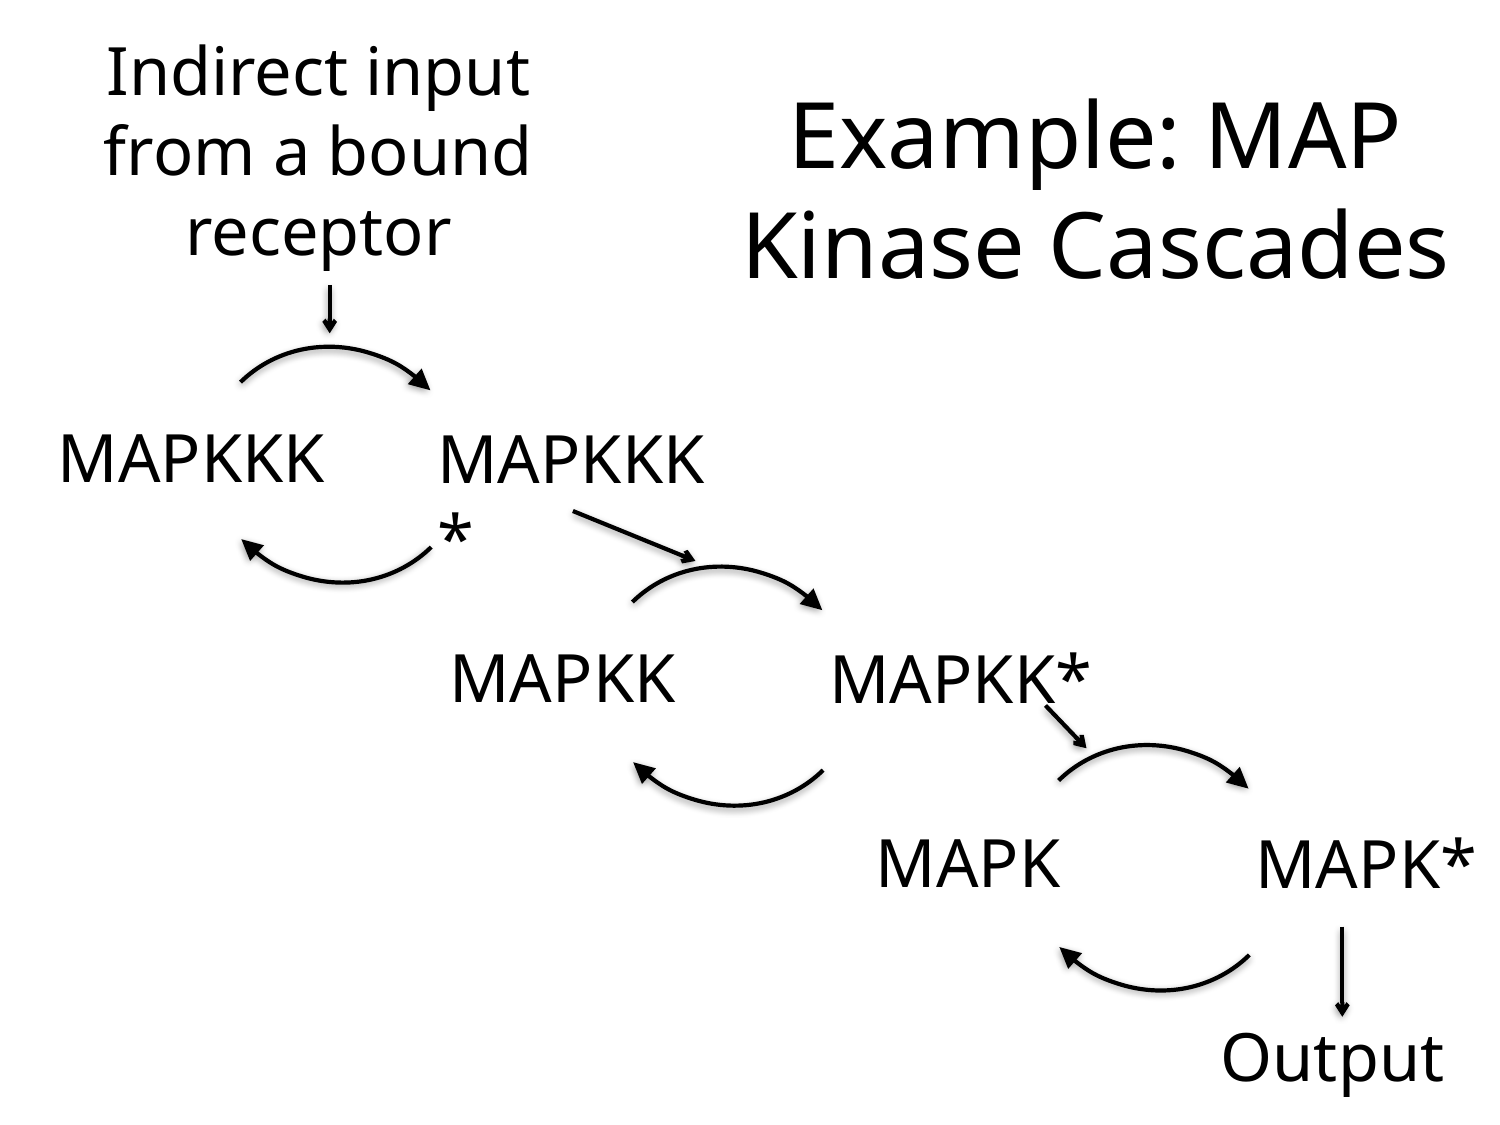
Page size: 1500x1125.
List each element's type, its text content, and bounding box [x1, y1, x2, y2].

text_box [1045, 705, 1087, 749]
text_box MAPK* [1240, 814, 1500, 910]
text_box [633, 689, 825, 808]
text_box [572, 510, 696, 562]
text_box Output [1181, 1007, 1484, 1102]
text_box Indirect input from a bound receptor [85, 21, 552, 277]
text_box MAPKKK* [422, 409, 731, 585]
text_box MAPKK [434, 628, 704, 724]
text_box [241, 468, 433, 585]
text_box MAPKK* [814, 629, 1123, 725]
text_box [239, 344, 431, 482]
text_box [1057, 742, 1249, 880]
title Example: MAP Kinase Cascades [718, 39, 1474, 334]
text_box MAPK [861, 813, 1133, 908]
text_box MAPKKK [42, 408, 310, 504]
text_box [630, 564, 823, 702]
text_box [1059, 871, 1251, 993]
